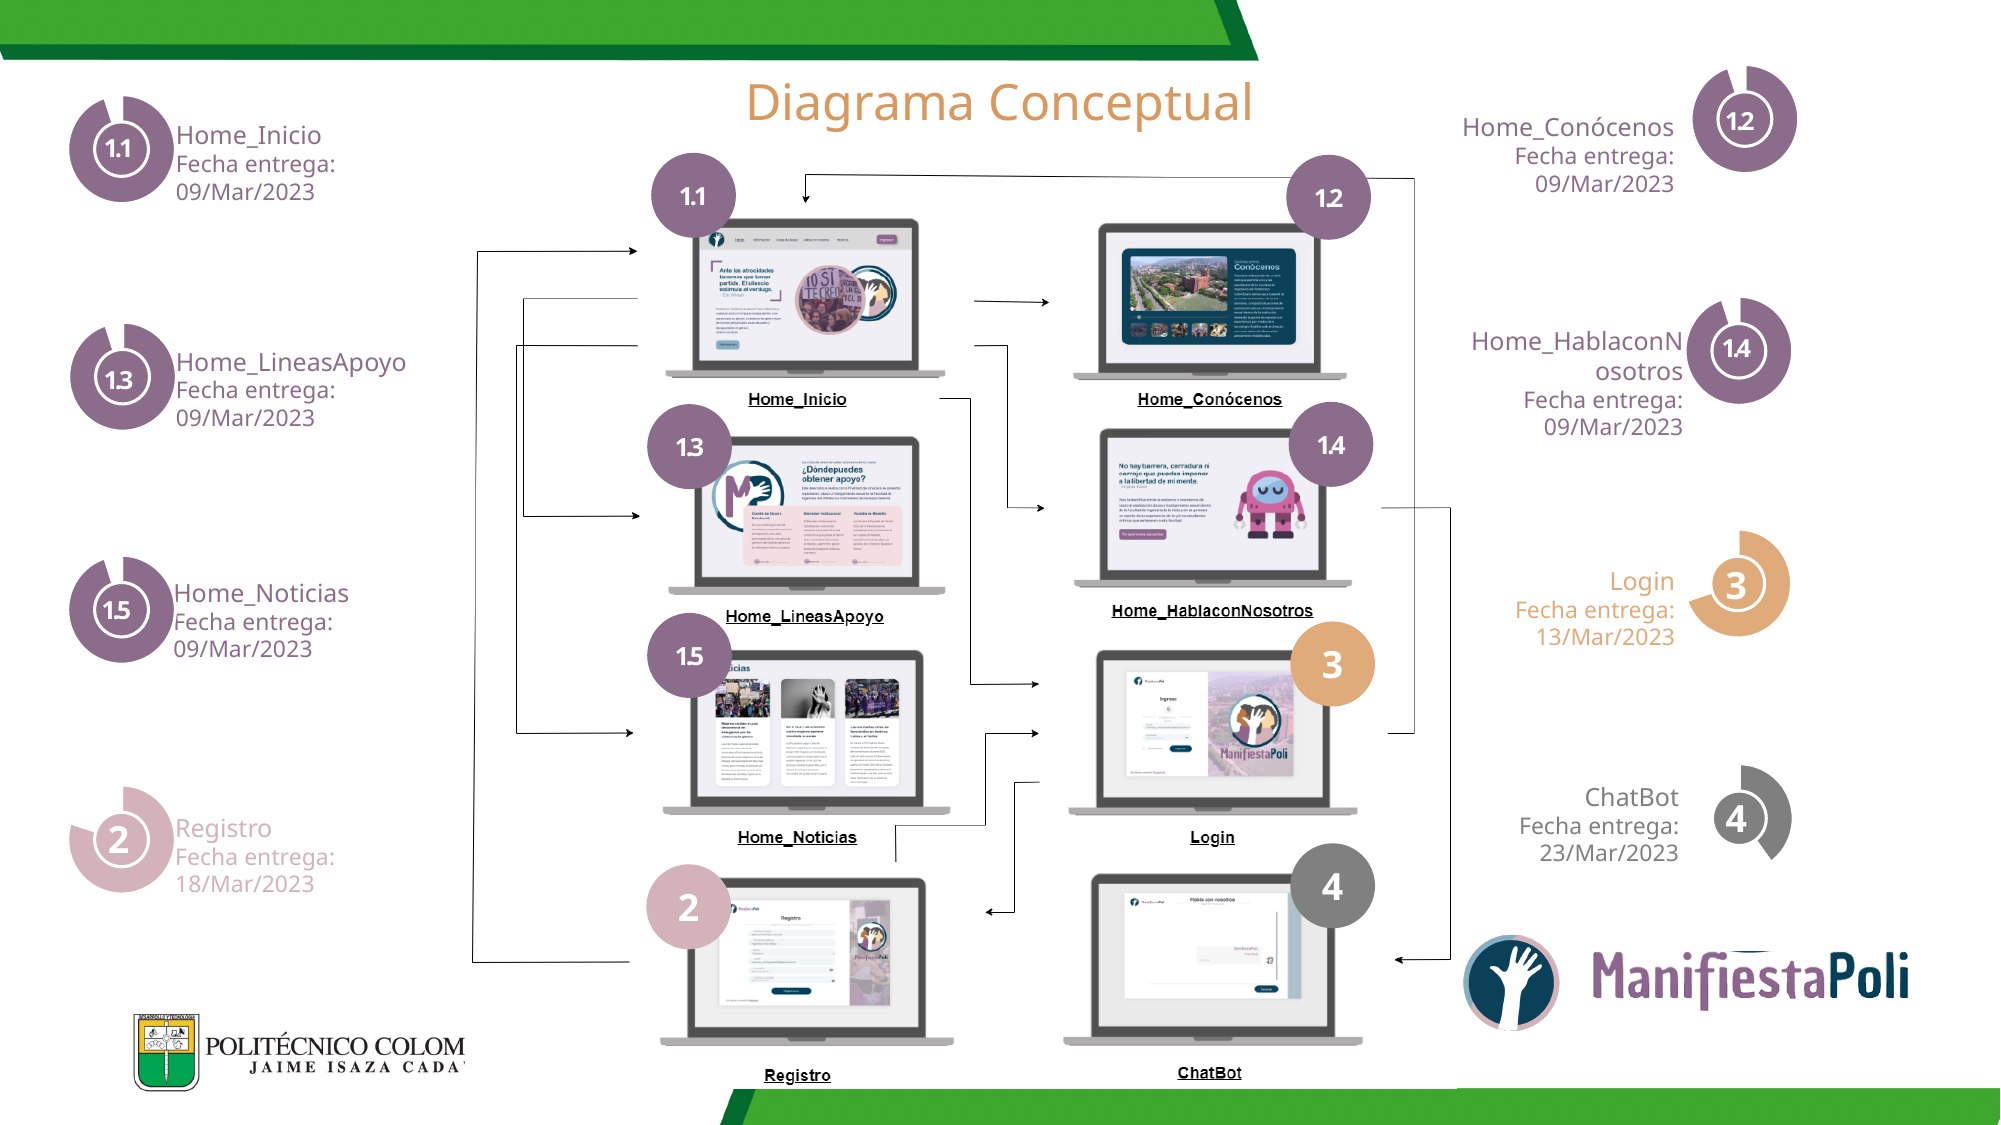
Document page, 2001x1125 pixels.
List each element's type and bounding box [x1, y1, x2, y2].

chart [66, 538, 192, 721]
chart [1683, 747, 1810, 930]
chart [1683, 279, 1809, 462]
chart [66, 768, 192, 951]
picture [465, 166, 1458, 1089]
chart [1682, 512, 1808, 695]
list [0, 0, 2000, 1125]
chart [67, 305, 193, 488]
text_box [1452, 928, 1943, 1041]
chart [66, 77, 192, 261]
chart [1689, 47, 1815, 231]
